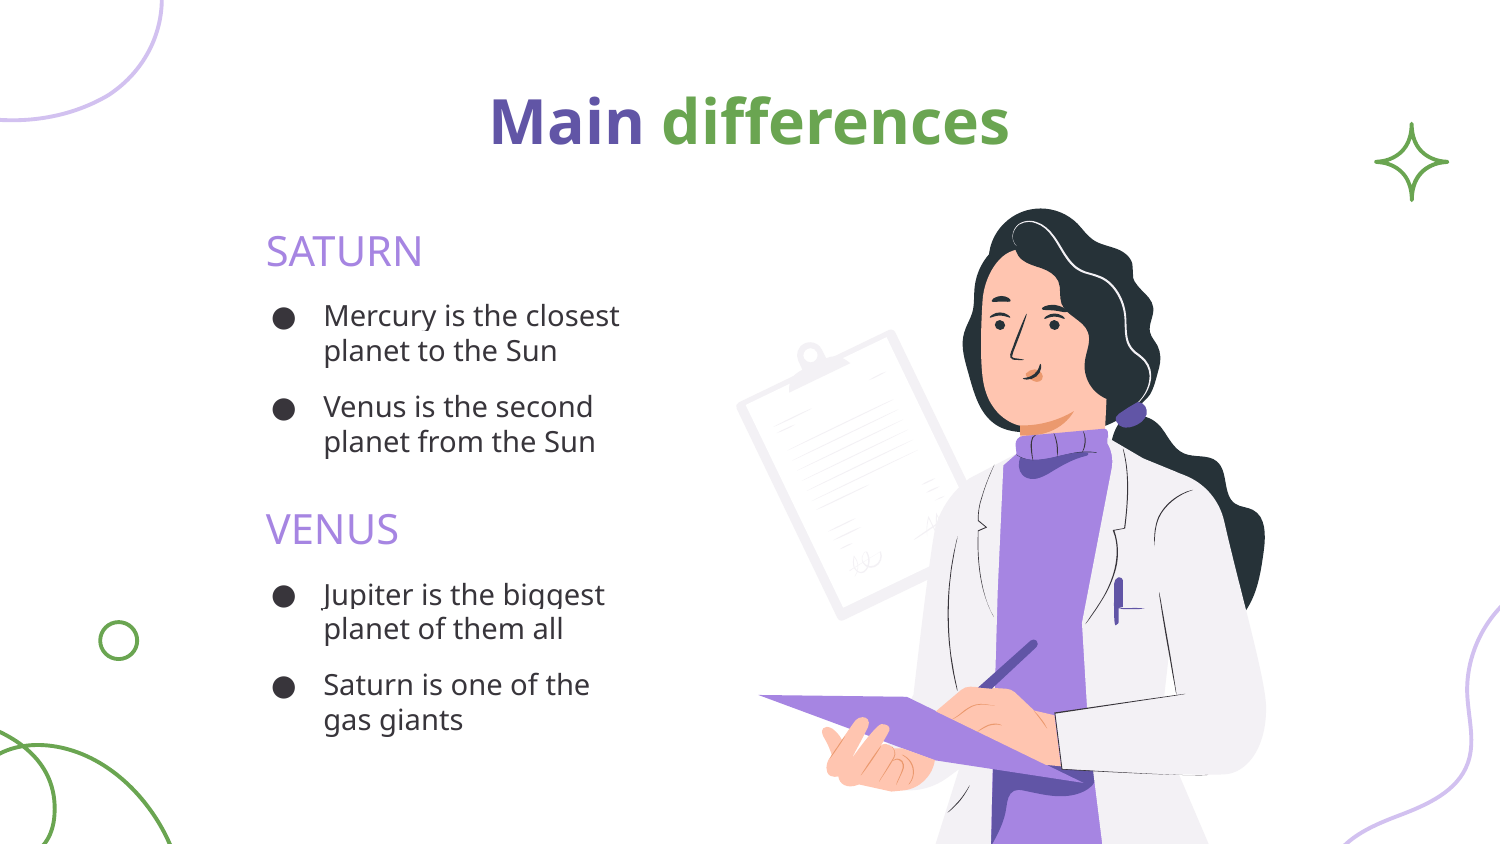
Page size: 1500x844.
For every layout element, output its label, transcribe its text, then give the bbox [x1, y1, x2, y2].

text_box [735, 208, 1267, 844]
title Main differences [120, 75, 1380, 165]
subtitle Jupiter is the biggest planet of them all Saturn is one of the gas giants [233, 558, 639, 754]
subtitle Mercury is the closest planet to the Sun Venus is the second planet from the Sun [233, 280, 639, 476]
subtitle SATURN [250, 204, 551, 280]
subtitle VENUS [250, 483, 551, 558]
